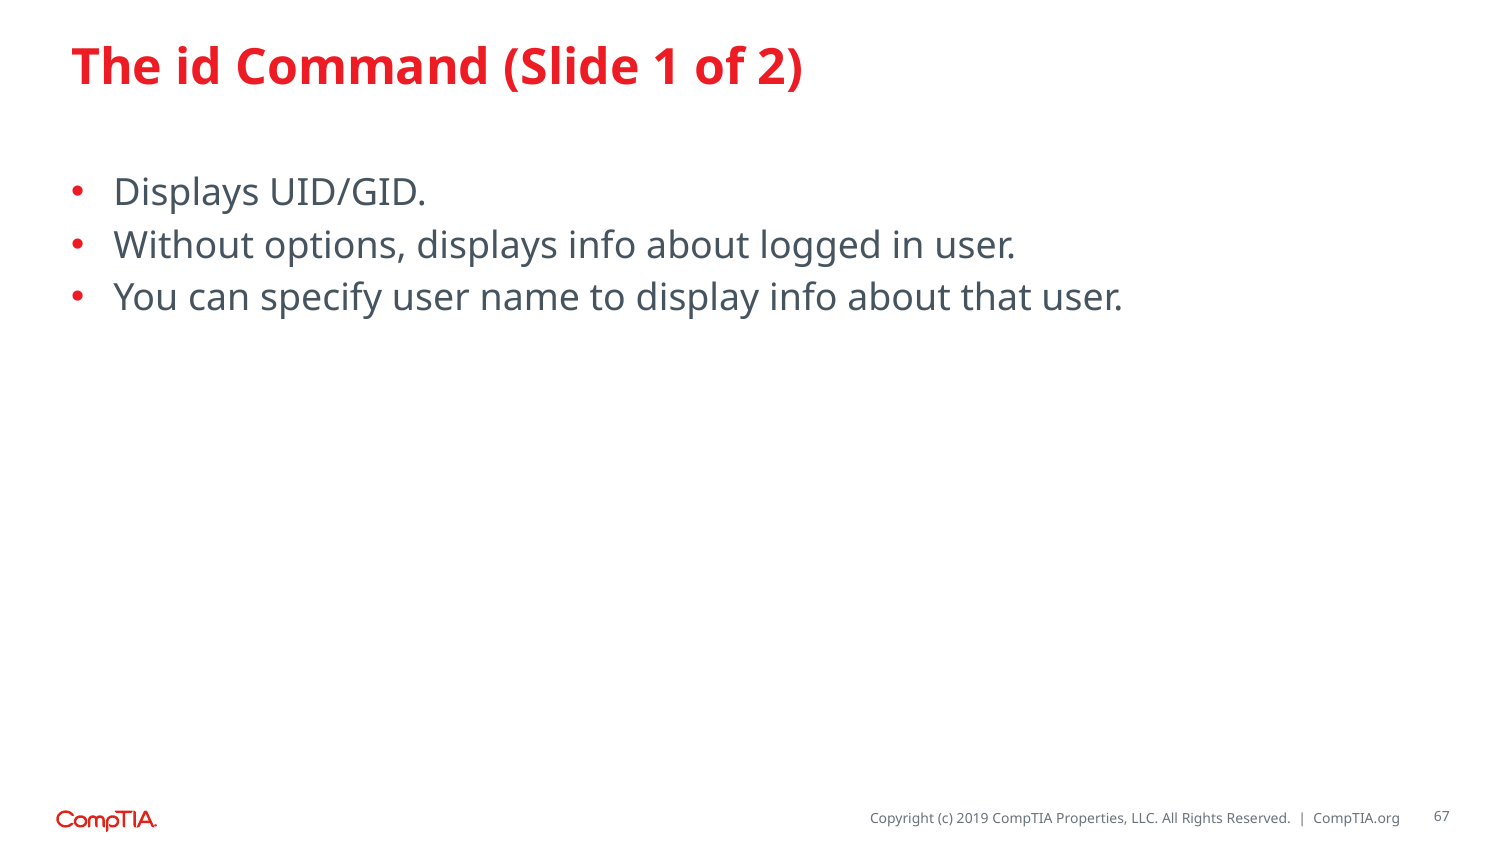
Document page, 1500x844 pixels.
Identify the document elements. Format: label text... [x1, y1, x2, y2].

slide_number 67 [1407, 800, 1450, 835]
title The id Command (Slide 1 of 2) [56, 12, 1444, 117]
list Displays UID/GID. Without options, displays info about logged in user. You can specify user name to display info about that user. [56, 160, 1444, 746]
